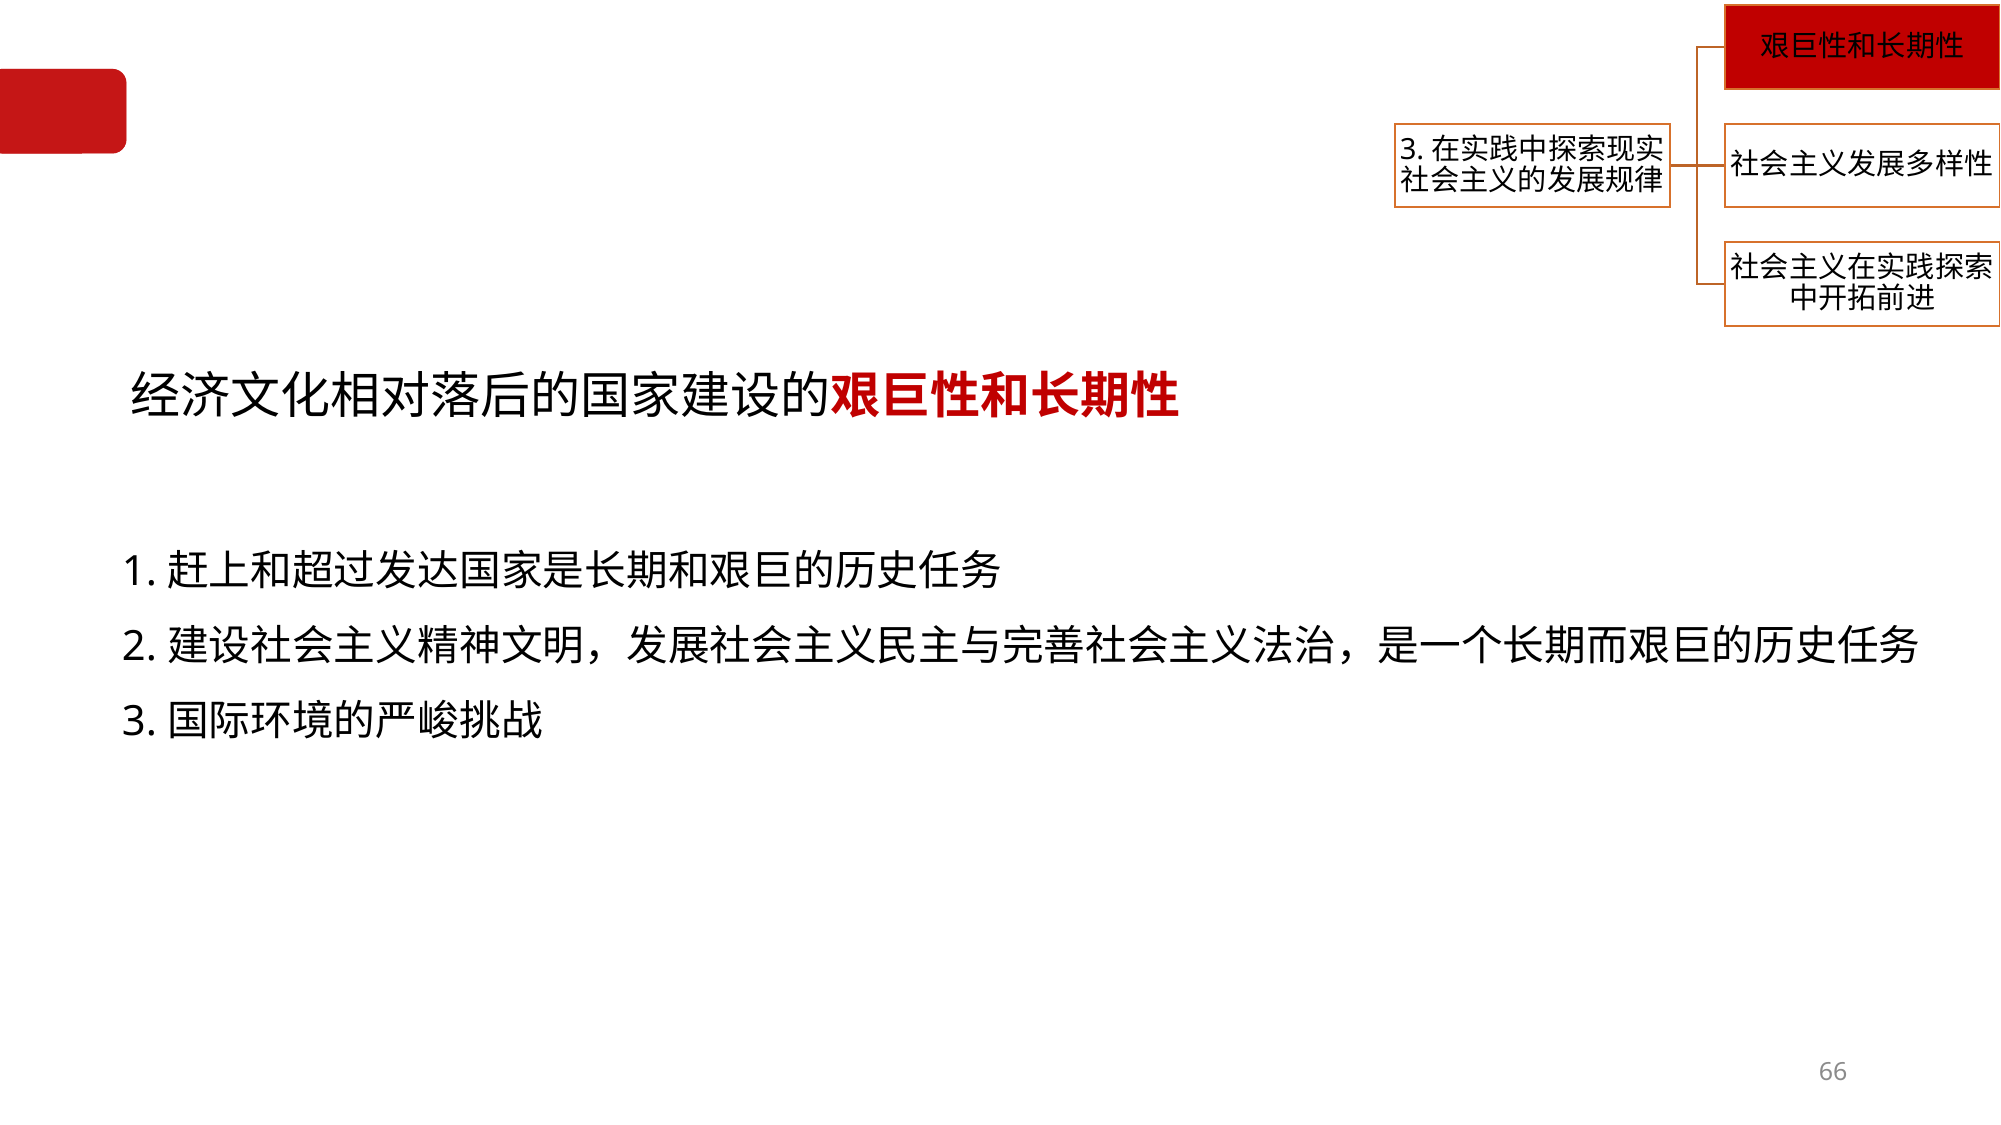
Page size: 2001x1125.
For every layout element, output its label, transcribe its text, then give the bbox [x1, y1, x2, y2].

text_box 1.赶上和超过发达国家是长期和艰巨的历史任务 2.建设社会主义精神文明，发展社会主义民主与完善社会主义法治，是一个长期而艰巨的历史任务 3.国际环境的严峻挑战 [110, 513, 2000, 750]
text_box 经济文化相对落后的国家建设的艰巨性和长期性 [115, 355, 1196, 431]
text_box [1394, 0, 2000, 350]
slide_number 66 [1412, 1042, 1863, 1103]
